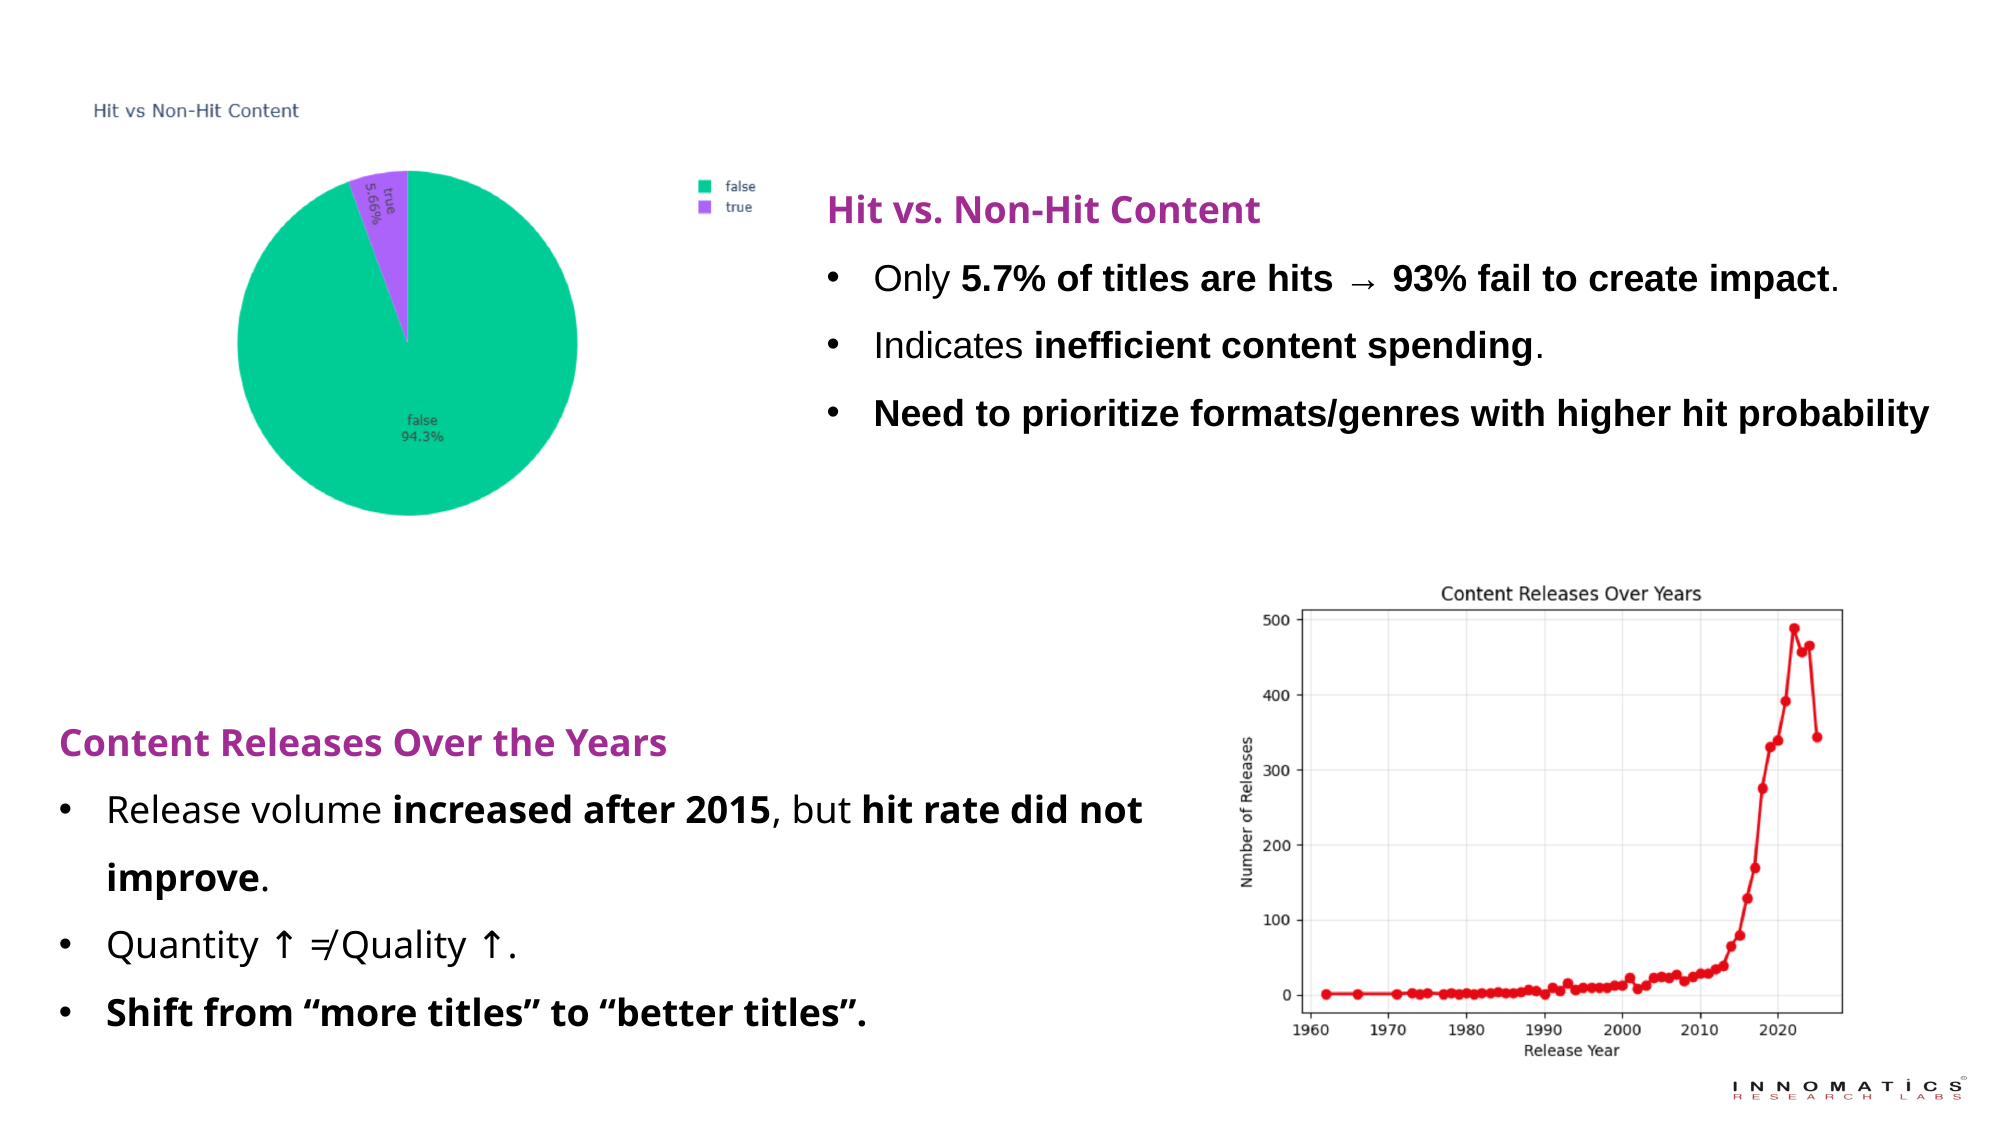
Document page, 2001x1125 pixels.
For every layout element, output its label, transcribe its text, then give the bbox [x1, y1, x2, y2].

text_box Content Releases Over the Years Release volume increased after 2015, but hit rate did not improve. Quantity ↑ ≠ Quality ↑. Shift from “more titles” to “better titles”. [44, 711, 1257, 1086]
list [57, 74, 786, 550]
text_box Hit vs. Non-Hit Content Only 5.7% of titles are hits → 93% fail to create impact. Indicates inefficient content spending. Need to prioritize formats/genres with higher hit probability [811, 178, 2000, 442]
picture [1214, 578, 1992, 1125]
